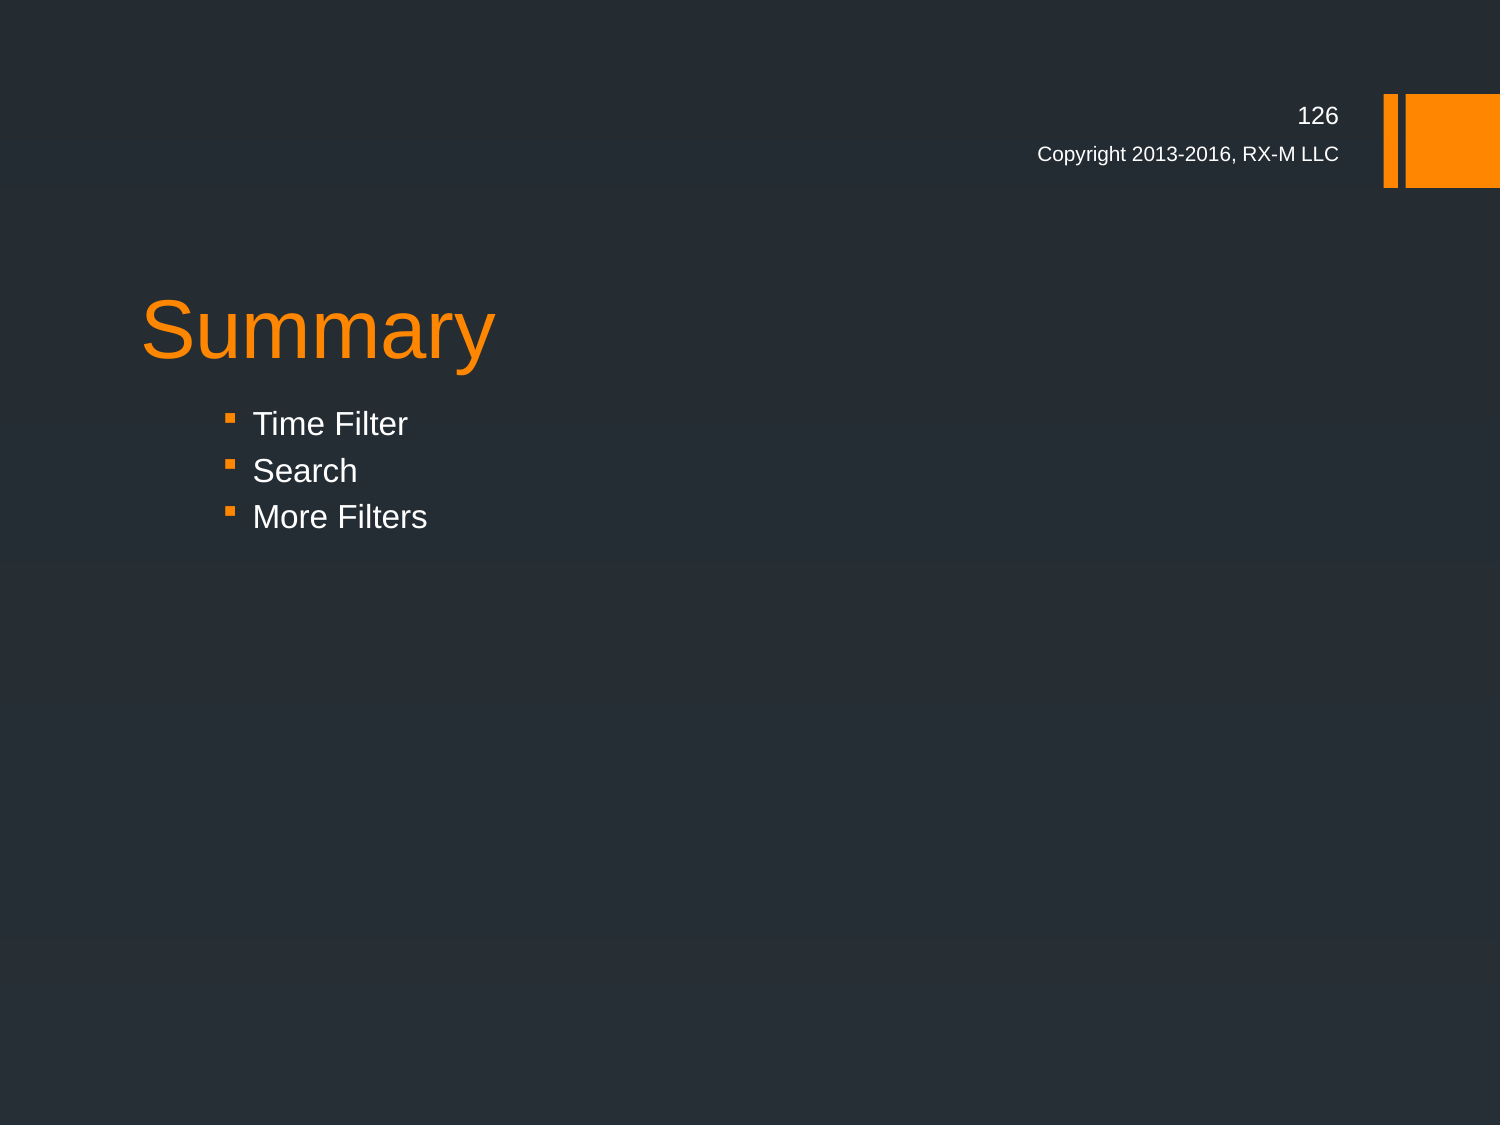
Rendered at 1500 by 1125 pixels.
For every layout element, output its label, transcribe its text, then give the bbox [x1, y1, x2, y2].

slide_number 126 [1199, 90, 1355, 140]
title Summary [125, 193, 1325, 384]
list Time Filter Search More Filters [125, 394, 1325, 976]
footer Copyright 2013-2016, RX-M LLC [985, 140, 1355, 190]
